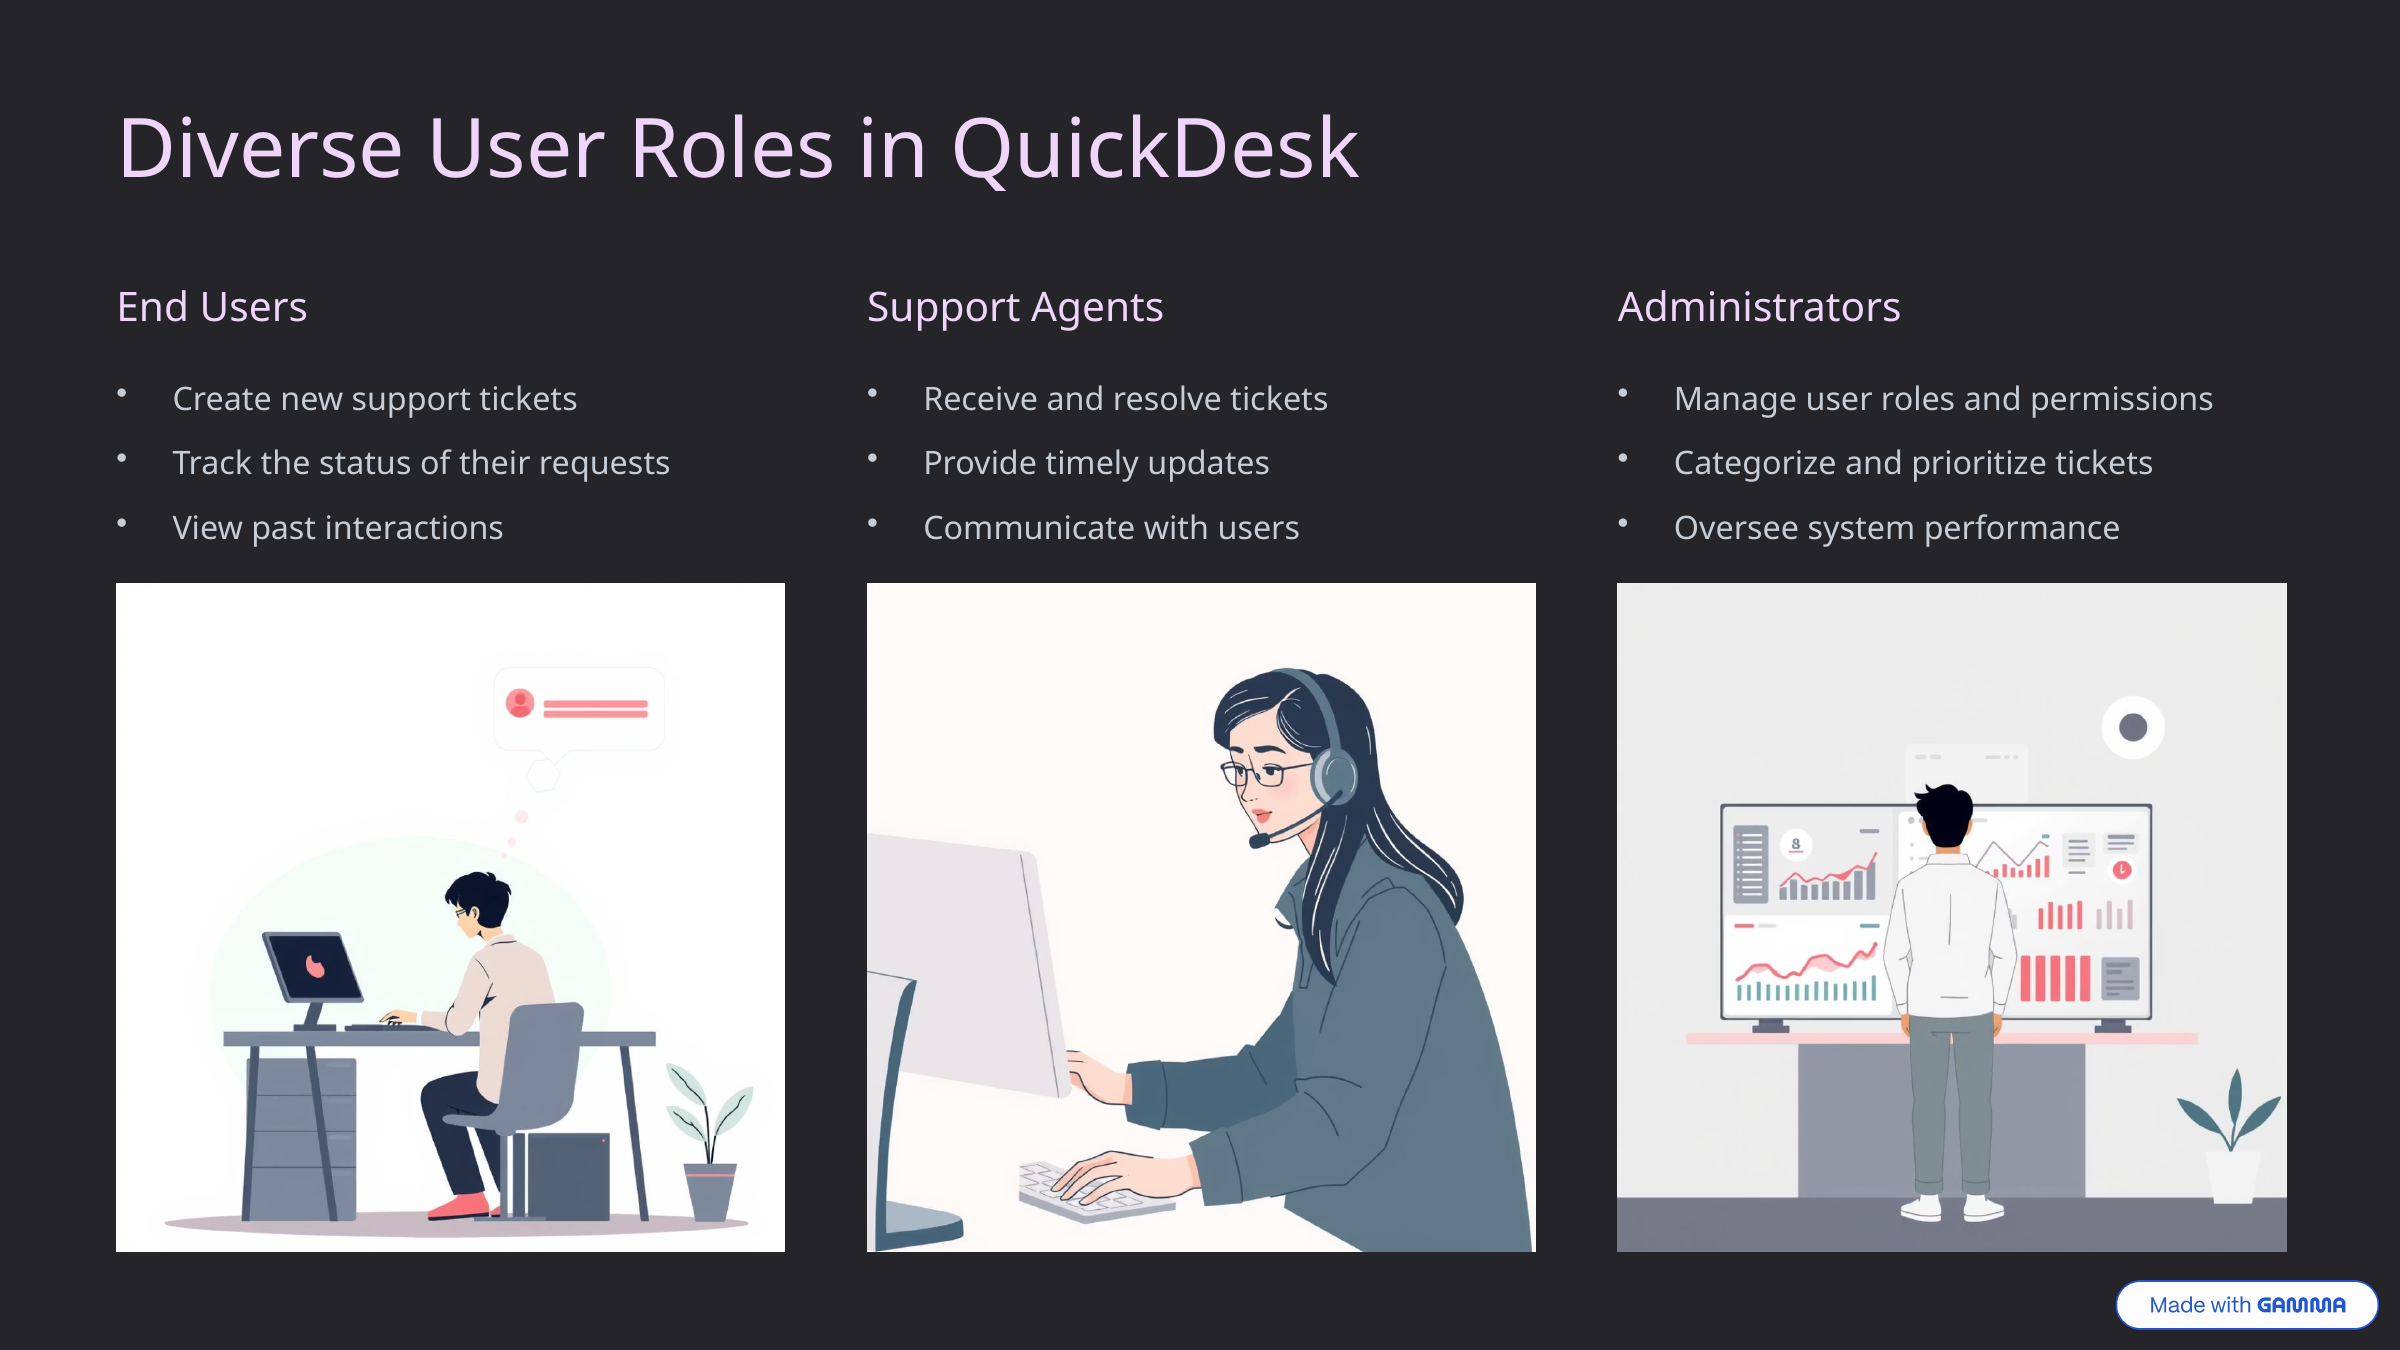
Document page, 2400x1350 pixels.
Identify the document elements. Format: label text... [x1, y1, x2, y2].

text_box Oversee system performance [1617, 492, 2287, 546]
text_box Communicate with users [867, 492, 1536, 546]
picture [2106, 1271, 2389, 1339]
picture [867, 583, 1536, 1252]
text_box Manage user roles and permissions [1617, 363, 2287, 417]
text_box View past interactions [116, 492, 785, 546]
text_box Diverse User Roles in QuickDesk [116, 91, 1355, 196]
text_box Provide timely updates [867, 428, 1536, 482]
text_box Administrators [1617, 278, 2034, 331]
text_box Categorize and prioritize tickets [1617, 428, 2287, 482]
text_box End Users [116, 278, 532, 331]
text_box Support Agents [867, 278, 1283, 331]
picture [1617, 583, 2287, 1252]
text_box Create new support tickets [116, 363, 785, 417]
text_box Track the status of their requests [116, 428, 785, 482]
picture [116, 583, 785, 1252]
text_box Receive and resolve tickets [867, 363, 1536, 417]
